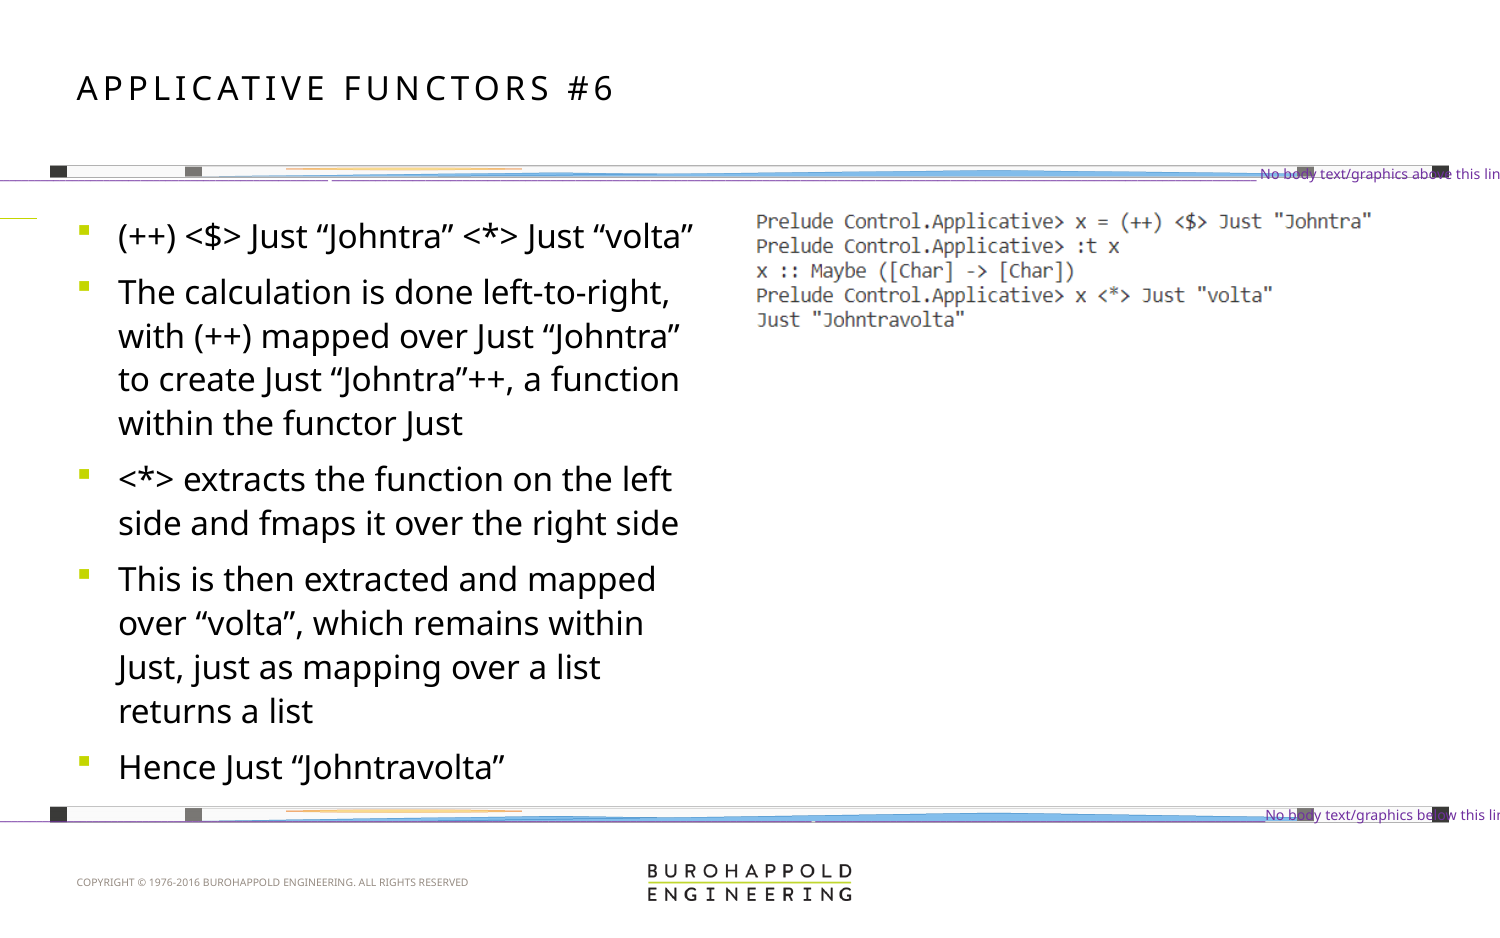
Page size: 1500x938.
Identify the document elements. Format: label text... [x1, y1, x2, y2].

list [749, 210, 1378, 329]
picture [631, 848, 868, 917]
list (++) <$> Just “Johntra” <*> Just “volta” The calculation is done left-to-right, with (++) mapped over Just “Johntra” to create Just “Johntra”++, a function within the functor Just <*> extracts the function on the left side and fmaps it over the right side This is then extracted and mapped over “volta”, which remains within Just, just as mapping over a list returns a list Hence Just “Johntravolta” [76, 210, 703, 805]
picture [0, 806, 1500, 823]
picture [0, 164, 1500, 178]
title Applicative functors #6 [76, 67, 975, 108]
